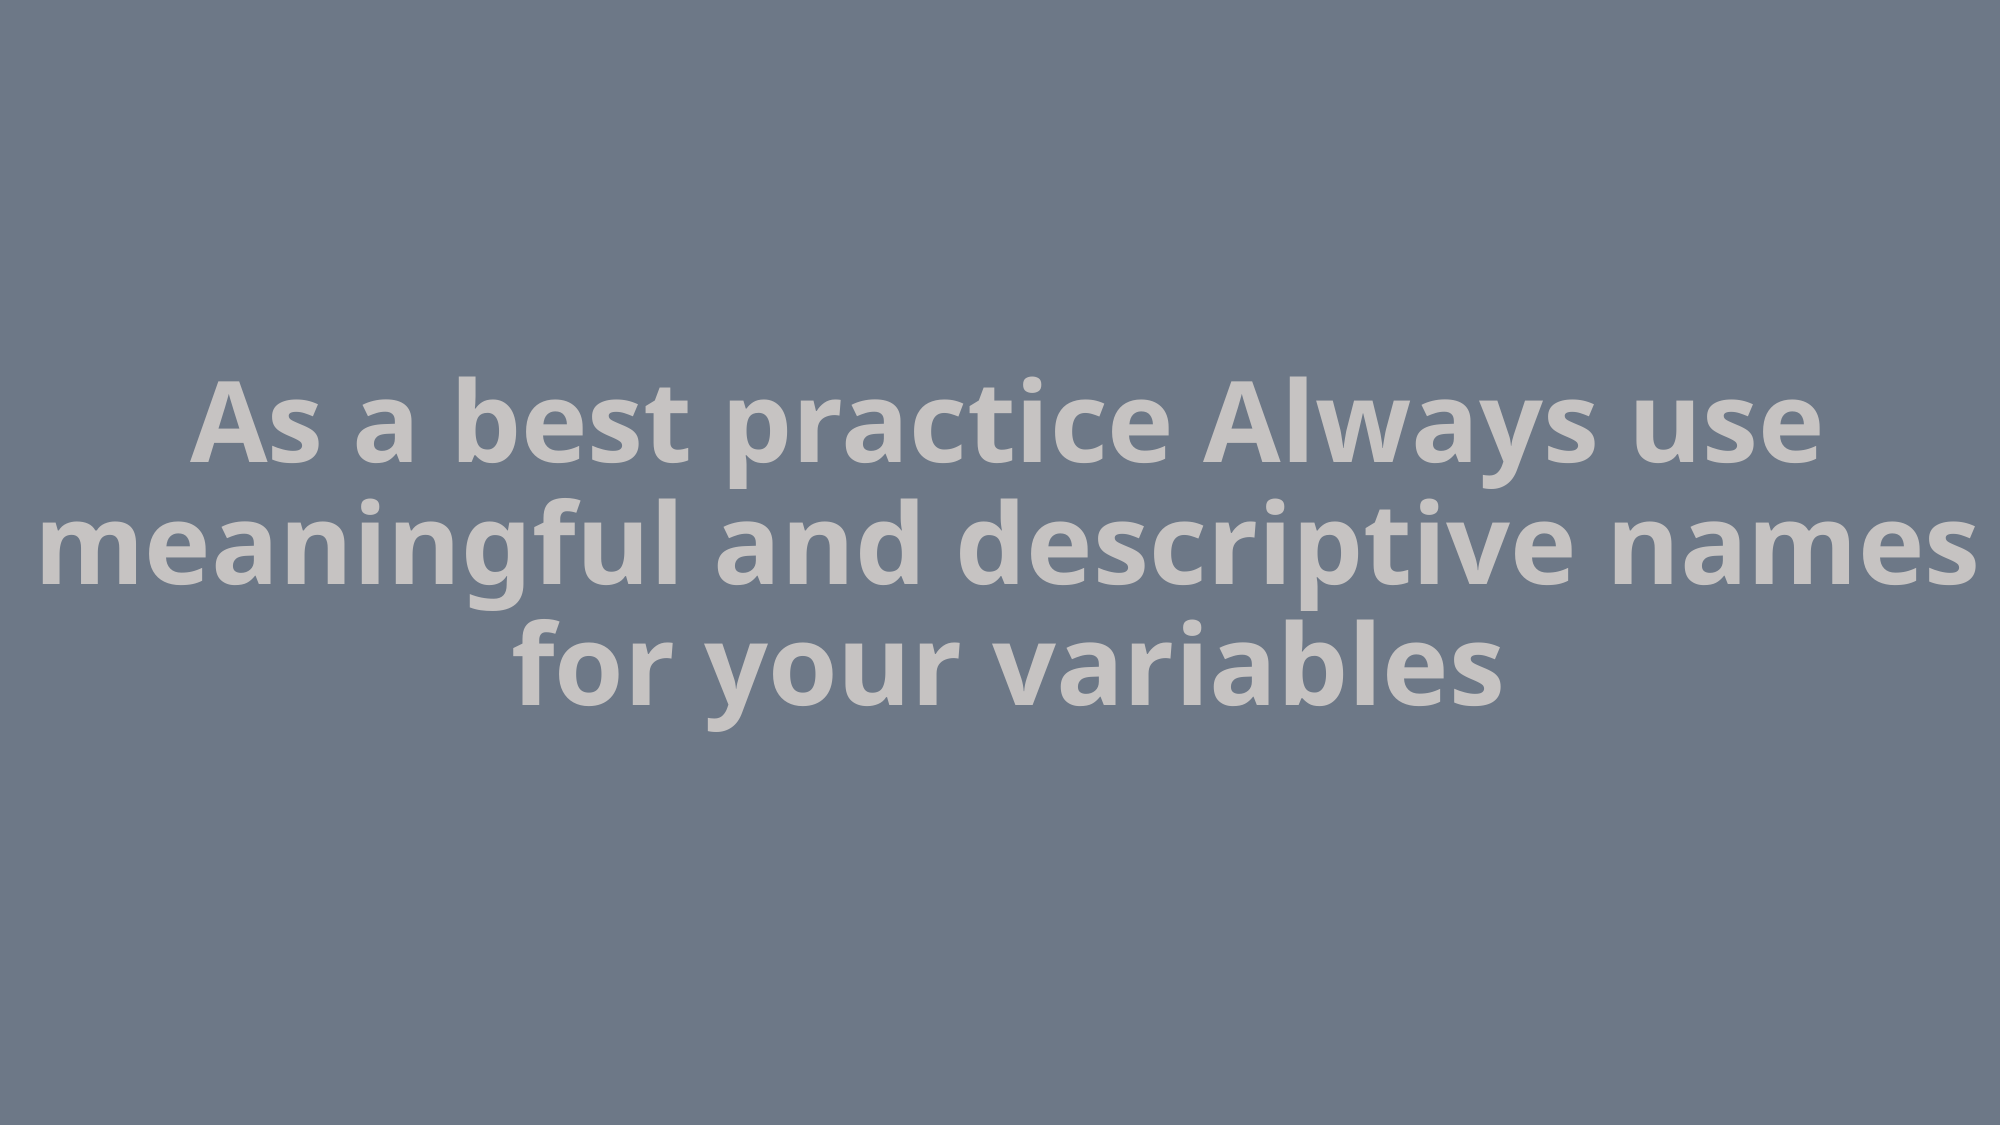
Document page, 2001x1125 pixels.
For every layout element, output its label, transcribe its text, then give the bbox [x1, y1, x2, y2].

title As a best practice Always use meaningful and descriptive names for your variables [16, 439, 2000, 657]
